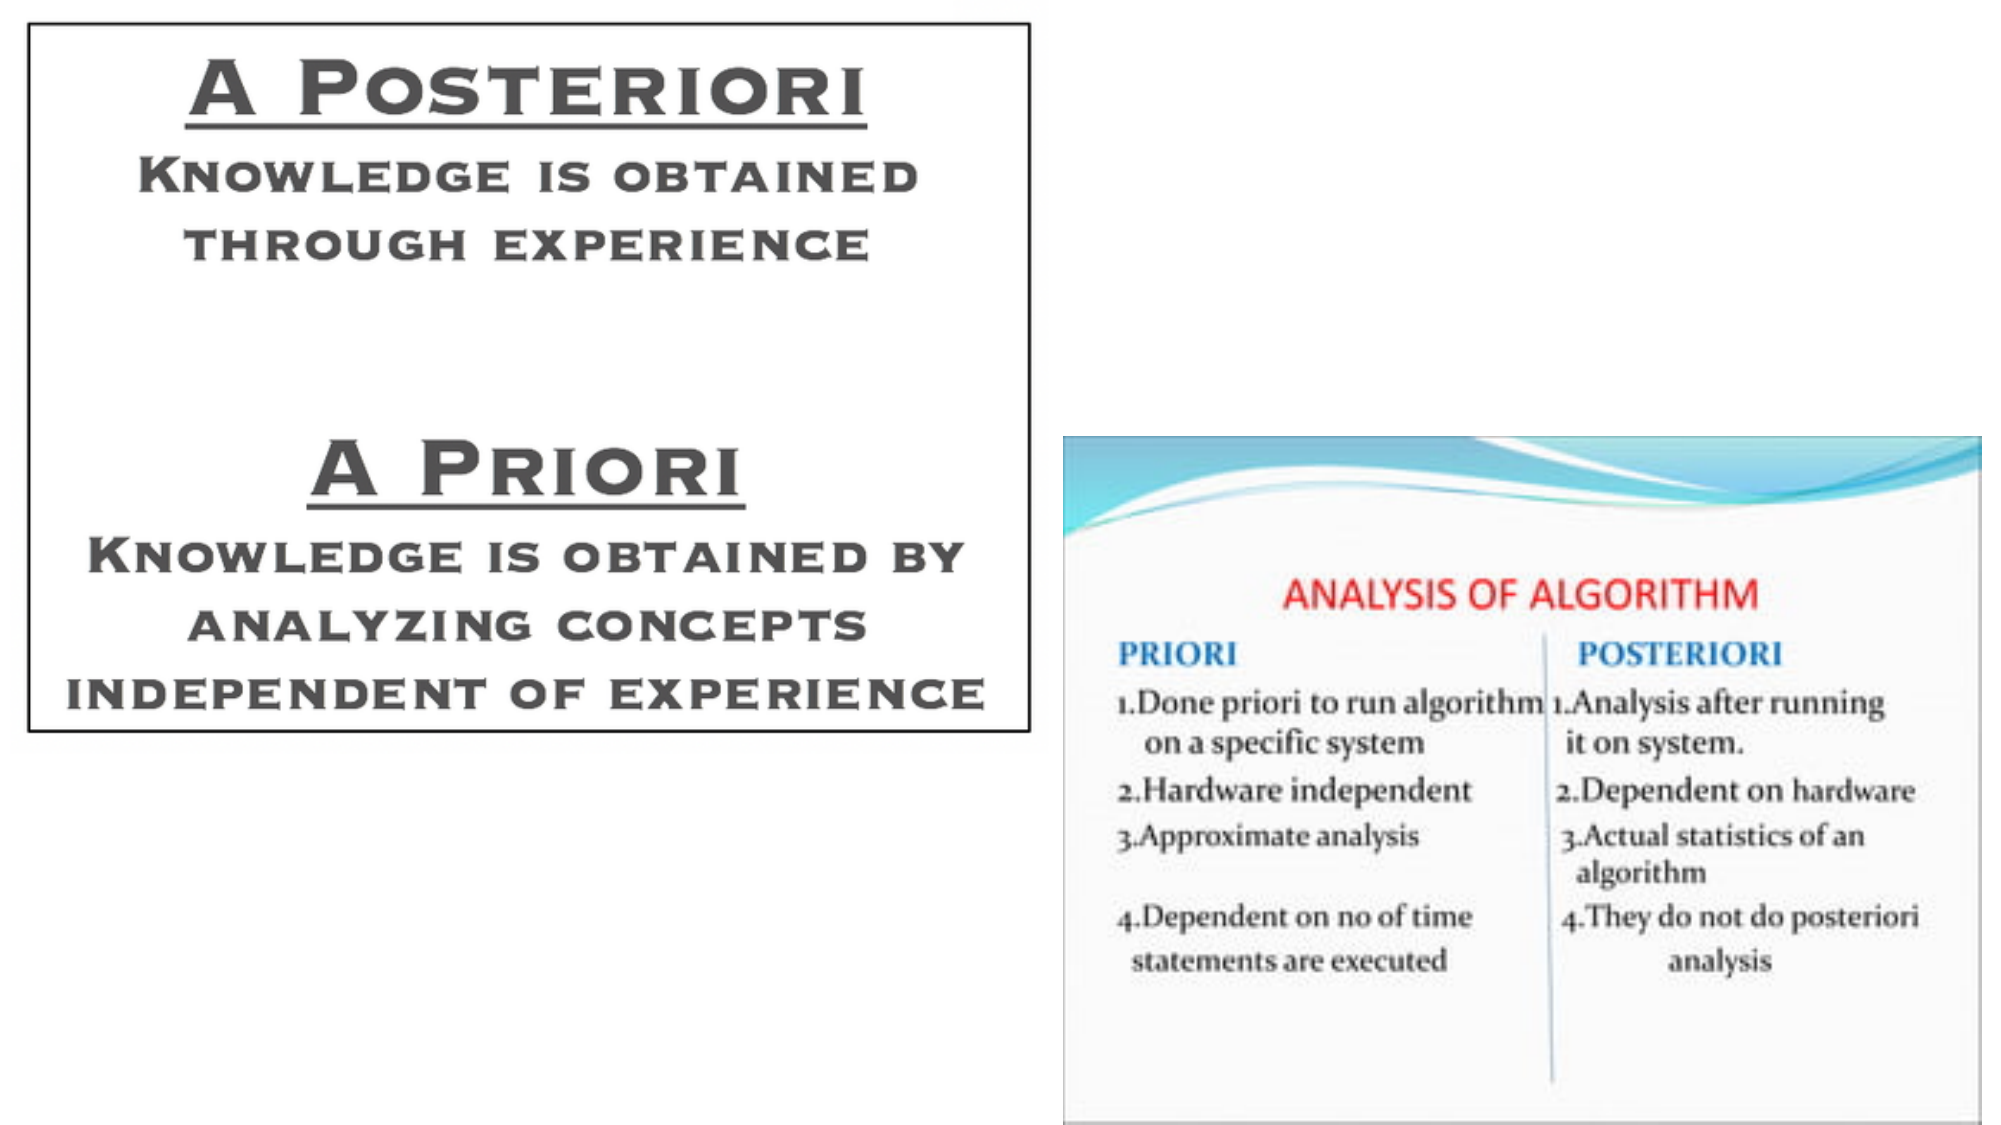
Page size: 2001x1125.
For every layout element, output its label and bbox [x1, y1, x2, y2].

picture [10, 0, 1049, 754]
picture [1063, 436, 1982, 1125]
